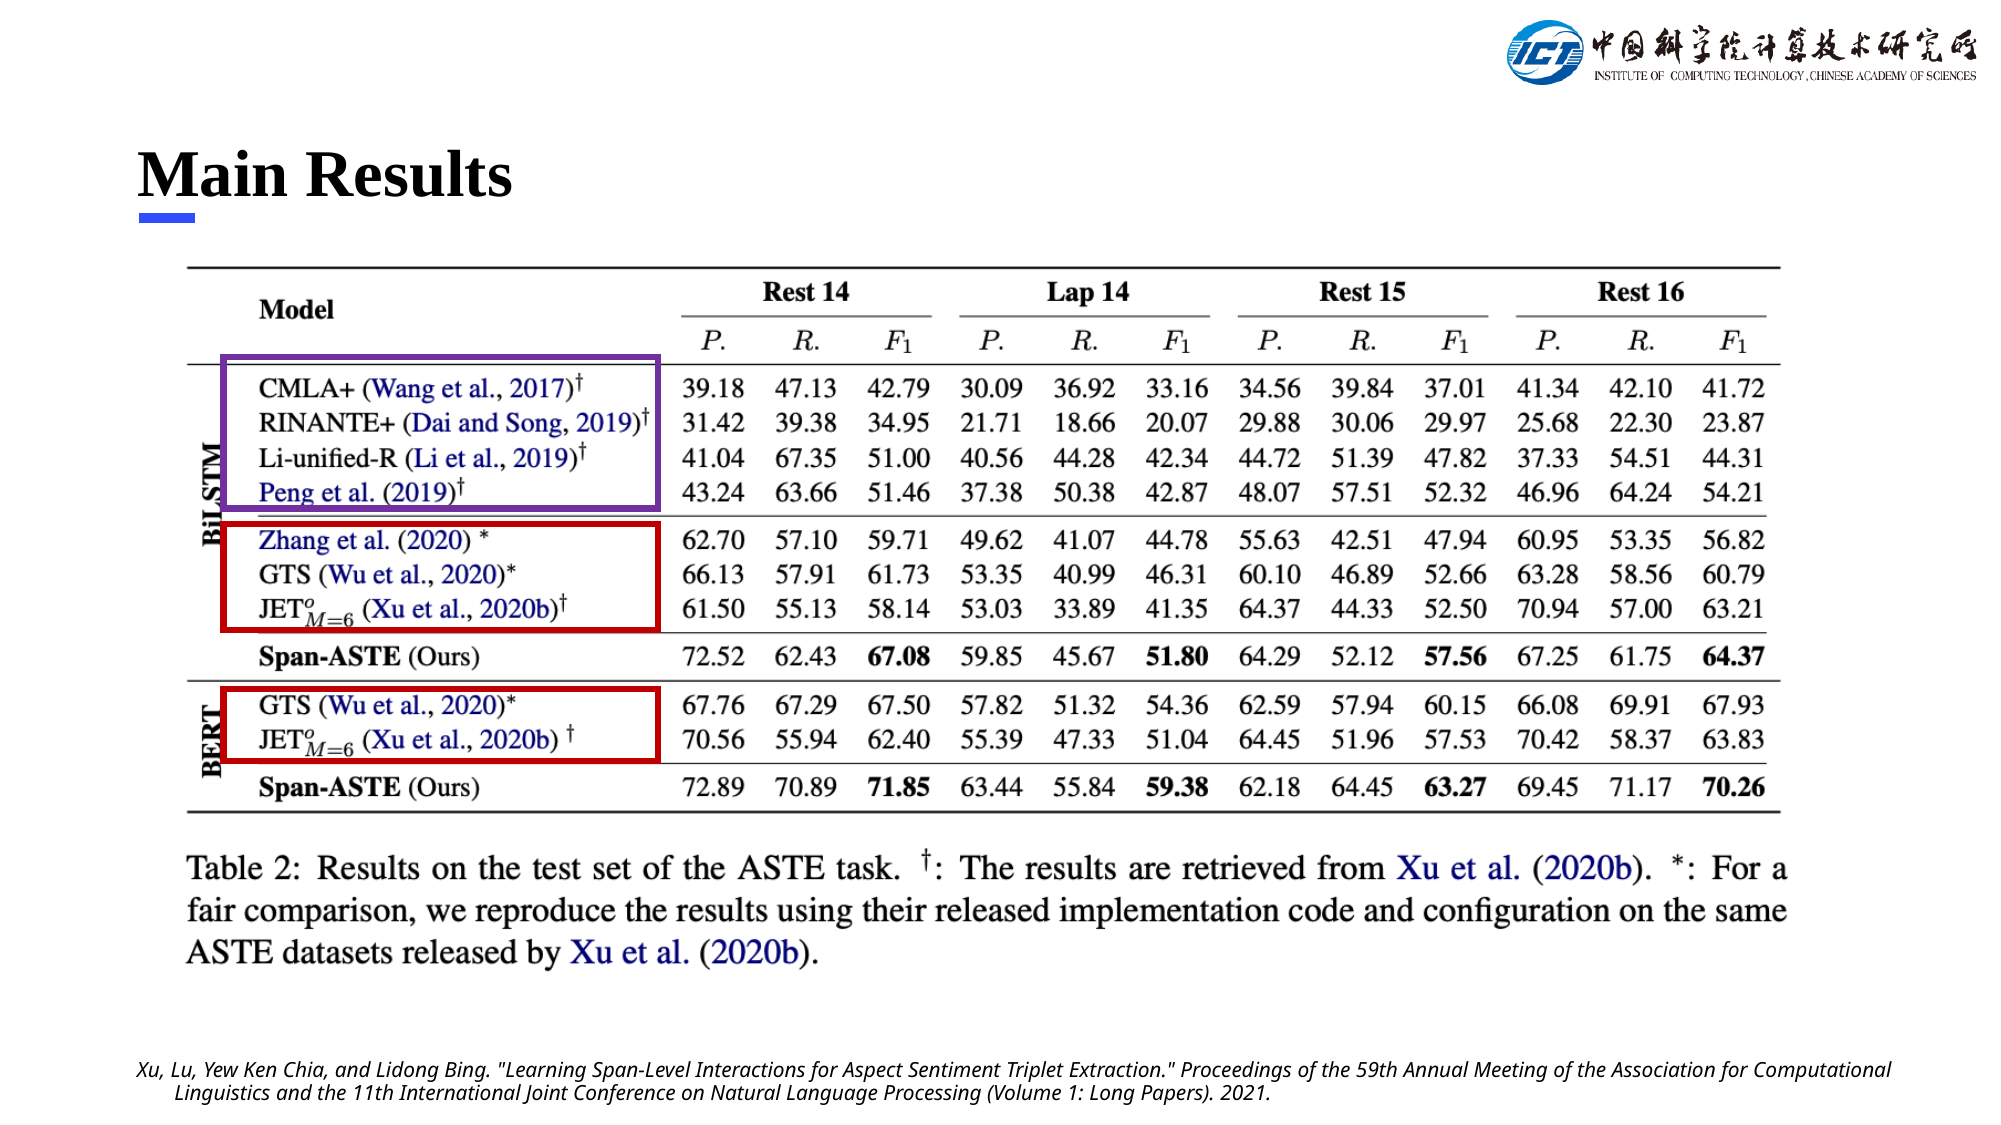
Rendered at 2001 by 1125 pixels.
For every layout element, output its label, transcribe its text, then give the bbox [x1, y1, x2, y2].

picture [159, 250, 1810, 990]
list Main Results [122, 131, 1848, 214]
text_box Xu, Lu, Yew Ken Chia, and Lidong Bing. "Learning Span-Level Interactions for Aspect Sentiment Triplet Extraction." Proceedings of the 59th Annual Meeting of the Association for Computational Linguistics and the 11th International Joint Conference on Natural Language Processing (Volume 1: Long Papers). 2021. [122, 1052, 1909, 1115]
picture [1507, 20, 1982, 93]
picture [1507, 20, 1539, 49]
